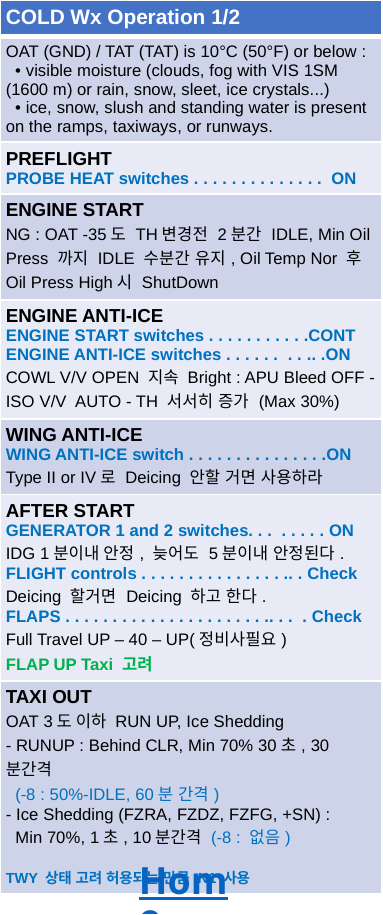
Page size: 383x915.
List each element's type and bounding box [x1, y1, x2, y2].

table_cell [1, 195, 381, 299]
table_header [1, 1, 381, 34]
table_cell [1, 143, 381, 193]
table_cell [1, 301, 381, 418]
table_cell [1, 39, 381, 141]
table_cell [1, 682, 381, 893]
text_box [138, 856, 245, 908]
table_cell [1, 420, 381, 494]
table_cell [1, 495, 381, 680]
